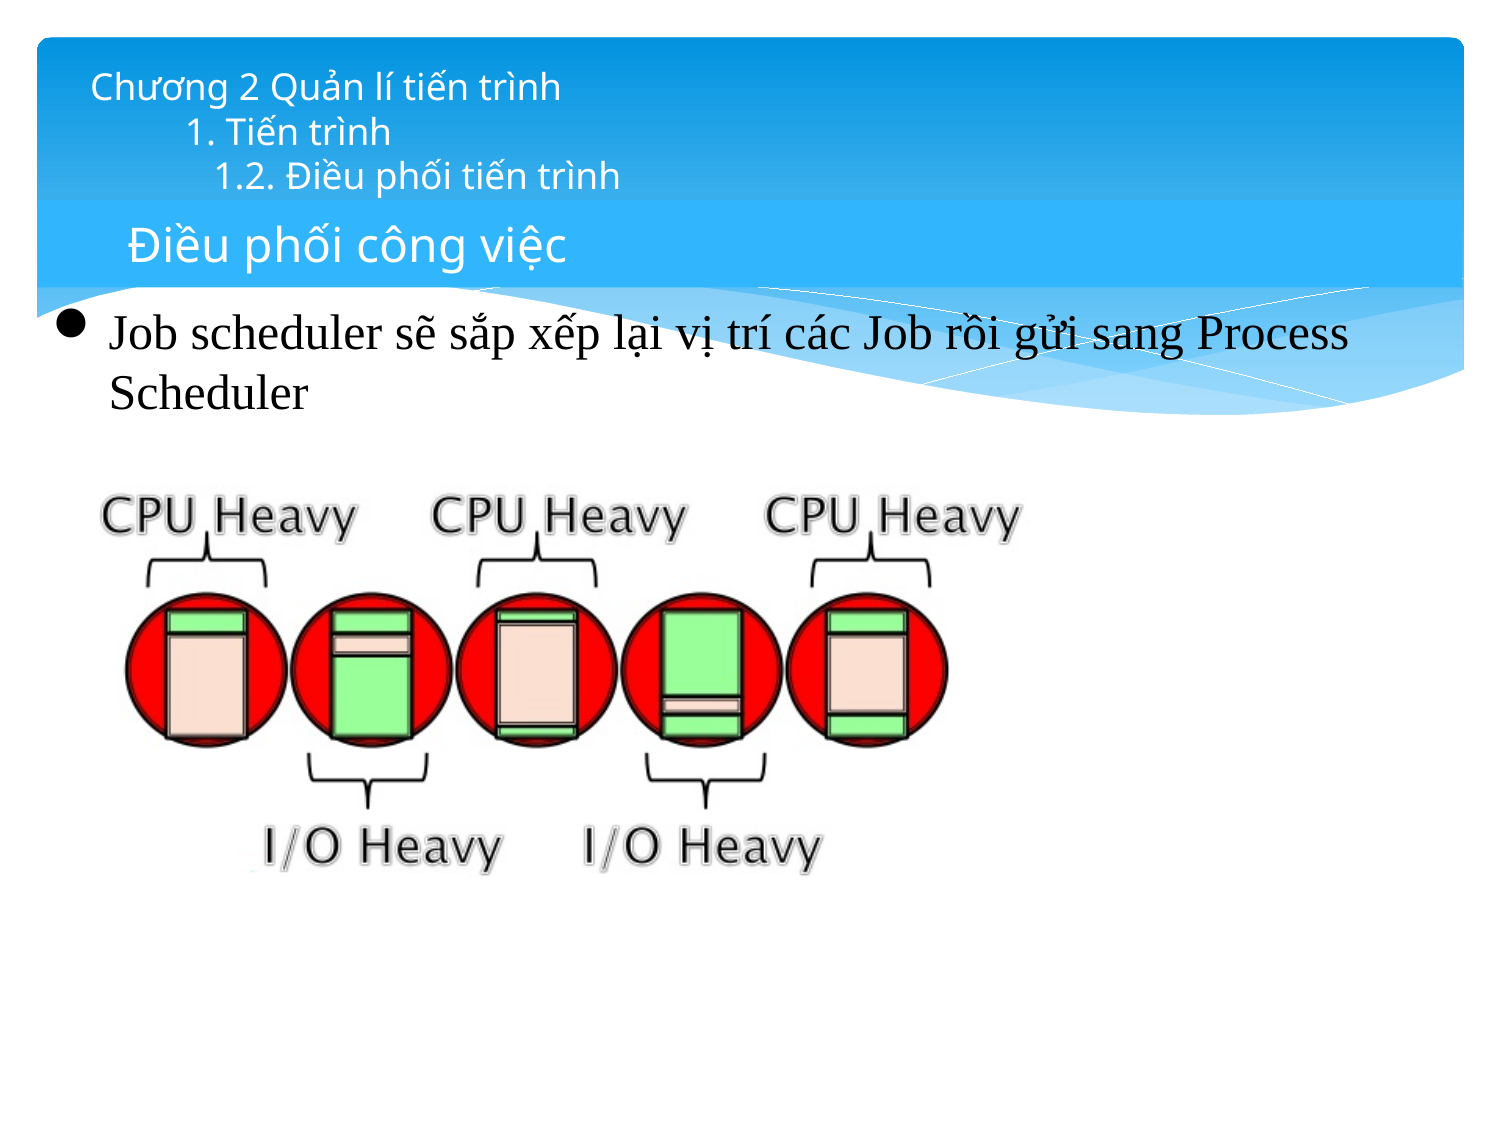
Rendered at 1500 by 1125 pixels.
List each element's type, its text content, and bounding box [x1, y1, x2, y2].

text_box Job scheduler sẽ sắp xếp lại vị trí các Job rồi gửi sang Process Scheduler [37, 291, 1463, 427]
title Chương 2 Quản lí tiến trình 1. Tiến trình 1.2. Điều phối tiến trình [75, 55, 1425, 199]
text_box Điều phối công việc [36, 199, 1464, 289]
picture [99, 462, 1030, 899]
